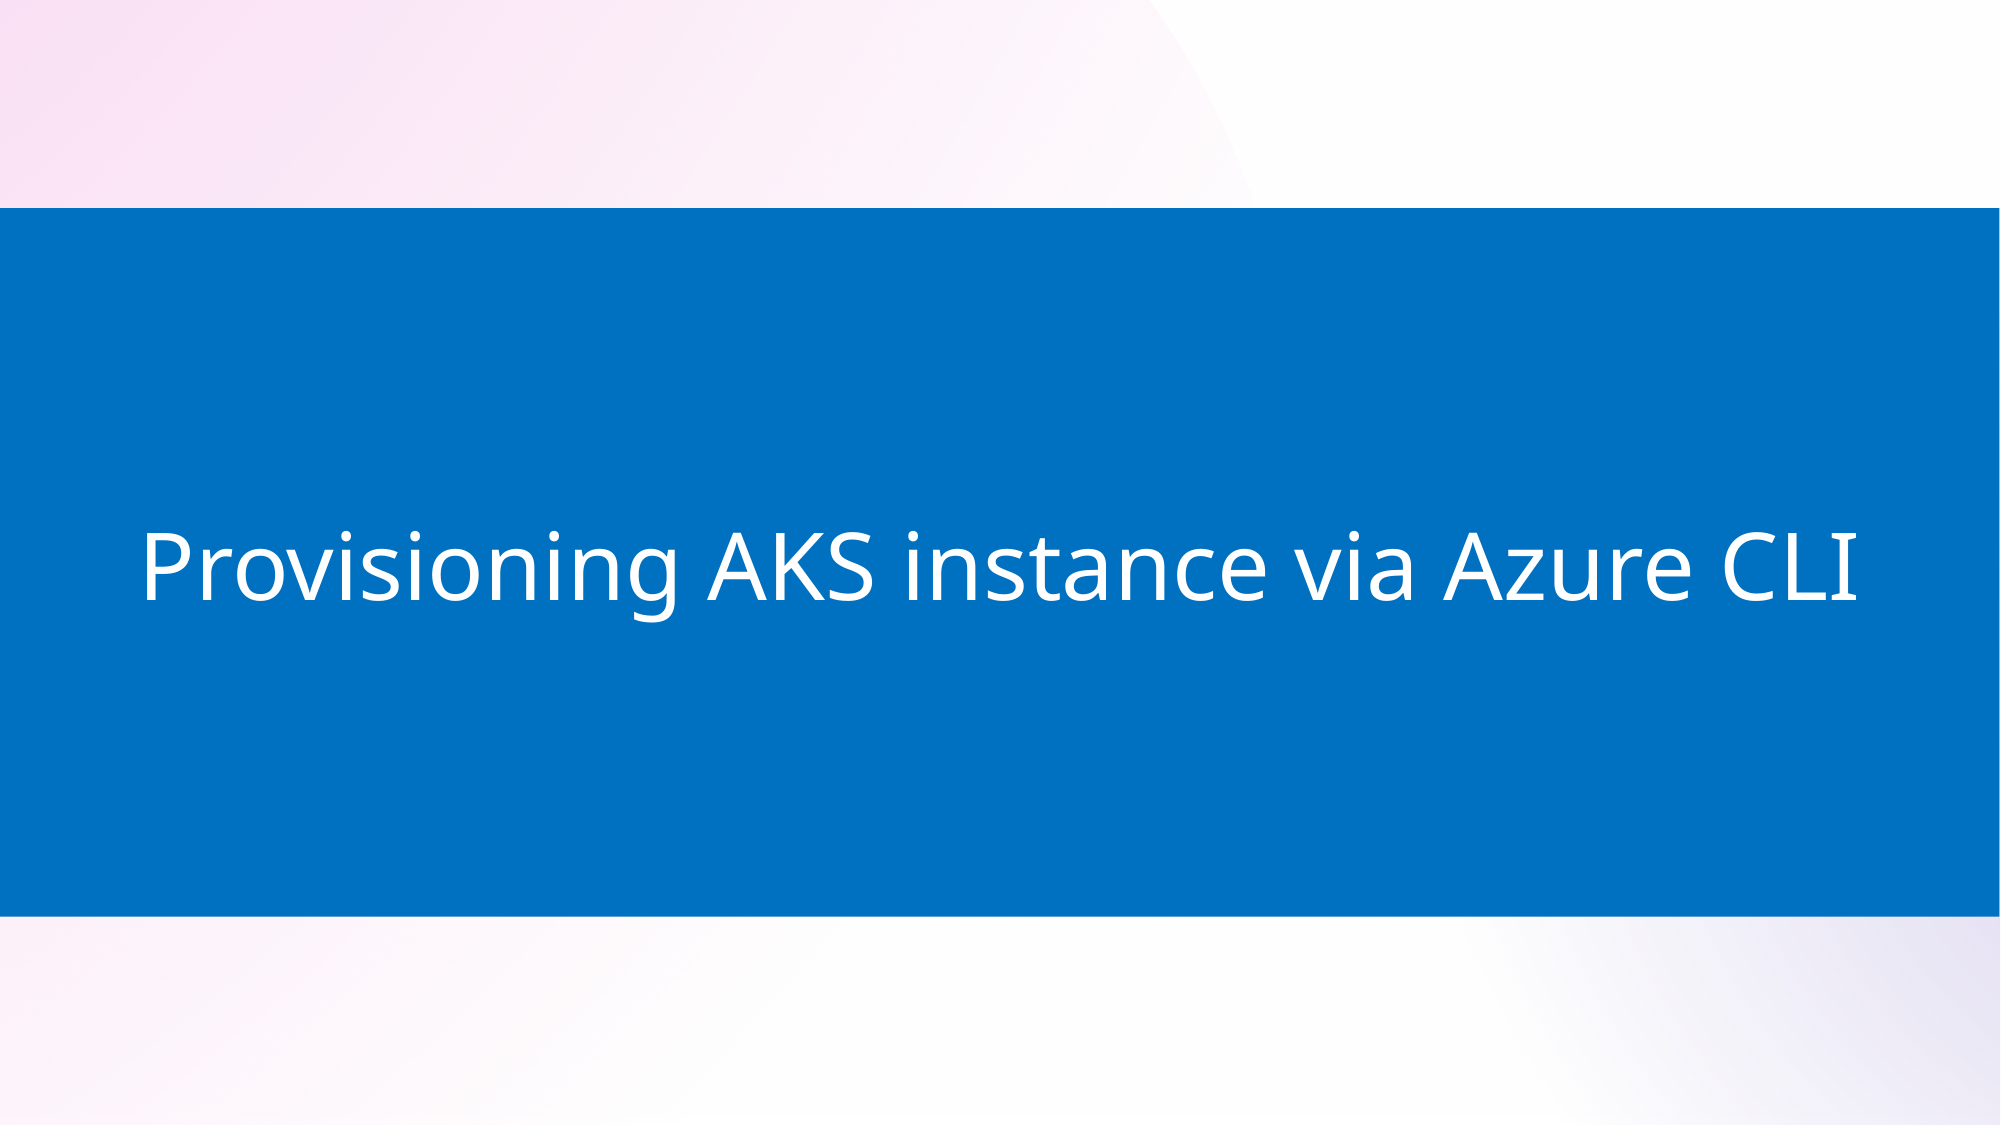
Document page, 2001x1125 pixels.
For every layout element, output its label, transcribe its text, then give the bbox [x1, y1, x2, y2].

text_box Provisioning AKS instance via Azure CLI [0, 207, 2000, 918]
picture [0, 0, 2001, 1125]
